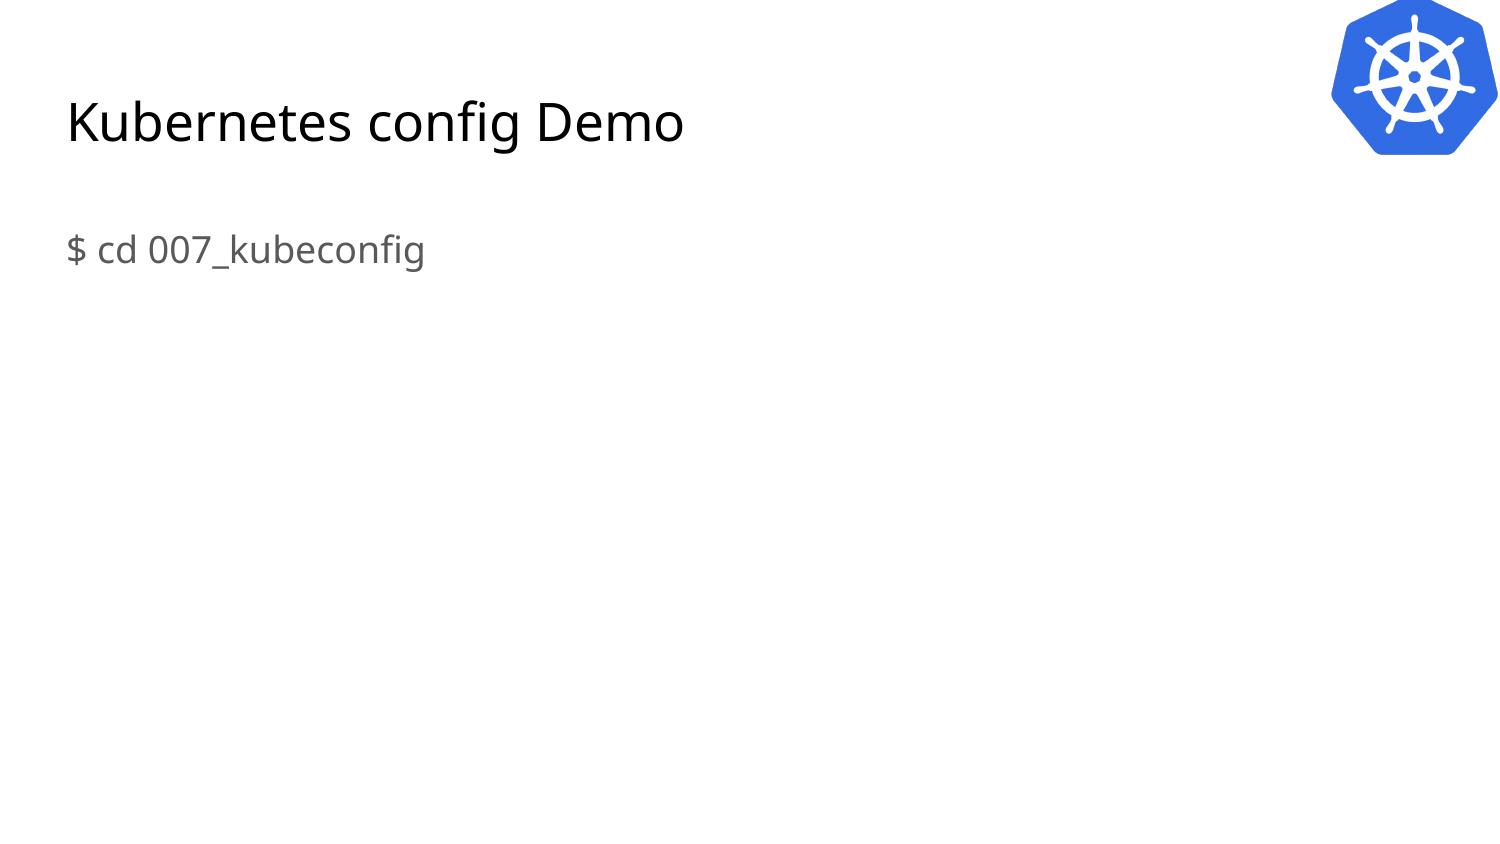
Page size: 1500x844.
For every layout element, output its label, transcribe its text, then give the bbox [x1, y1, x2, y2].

list $ cd 007_kubeconfig [51, 189, 1449, 750]
picture [1329, 0, 1500, 157]
title Kubernetes config Demo [51, 72, 1449, 167]
